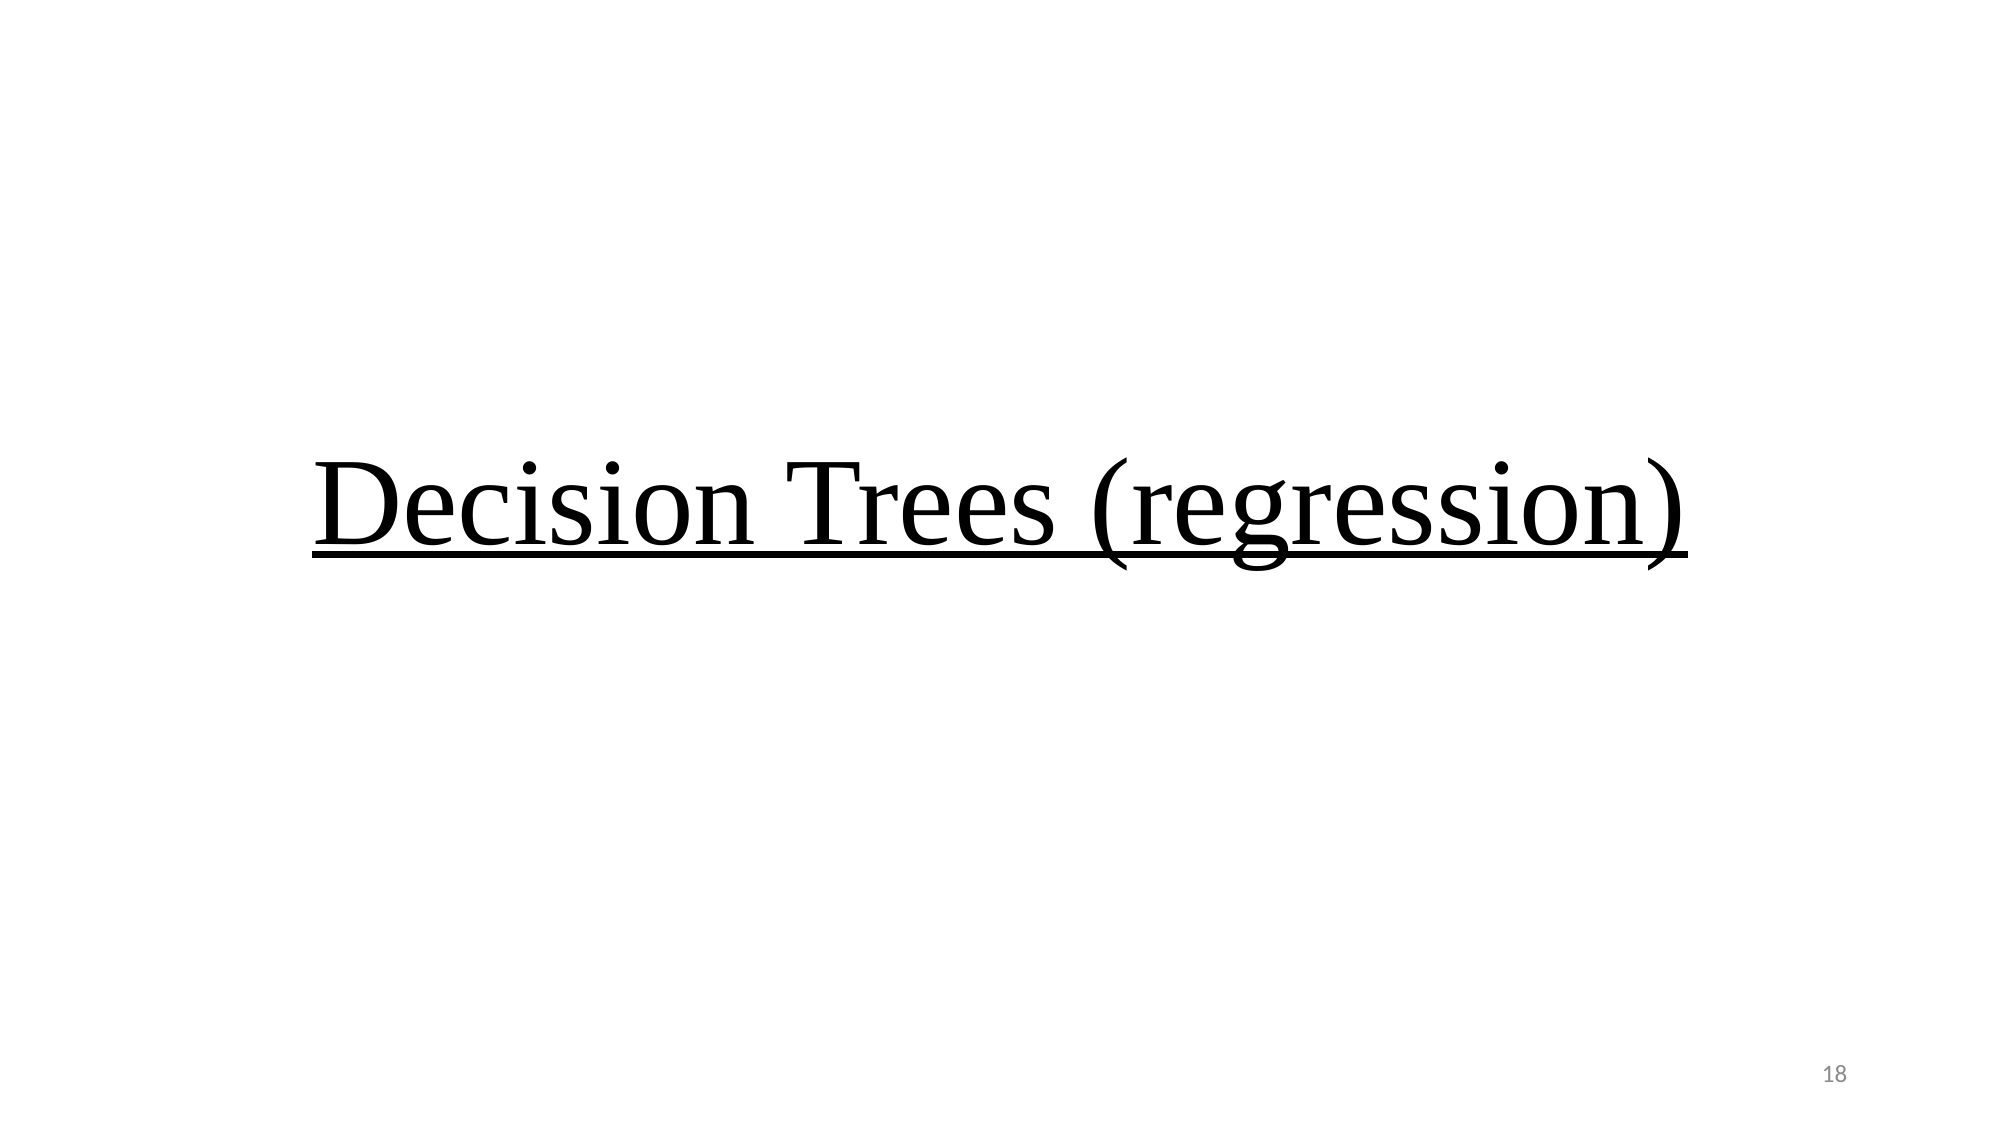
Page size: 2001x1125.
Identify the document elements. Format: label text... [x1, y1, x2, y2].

slide_number 18 [1412, 1042, 1863, 1103]
title Decision Trees (regression) [152, 187, 1848, 579]
